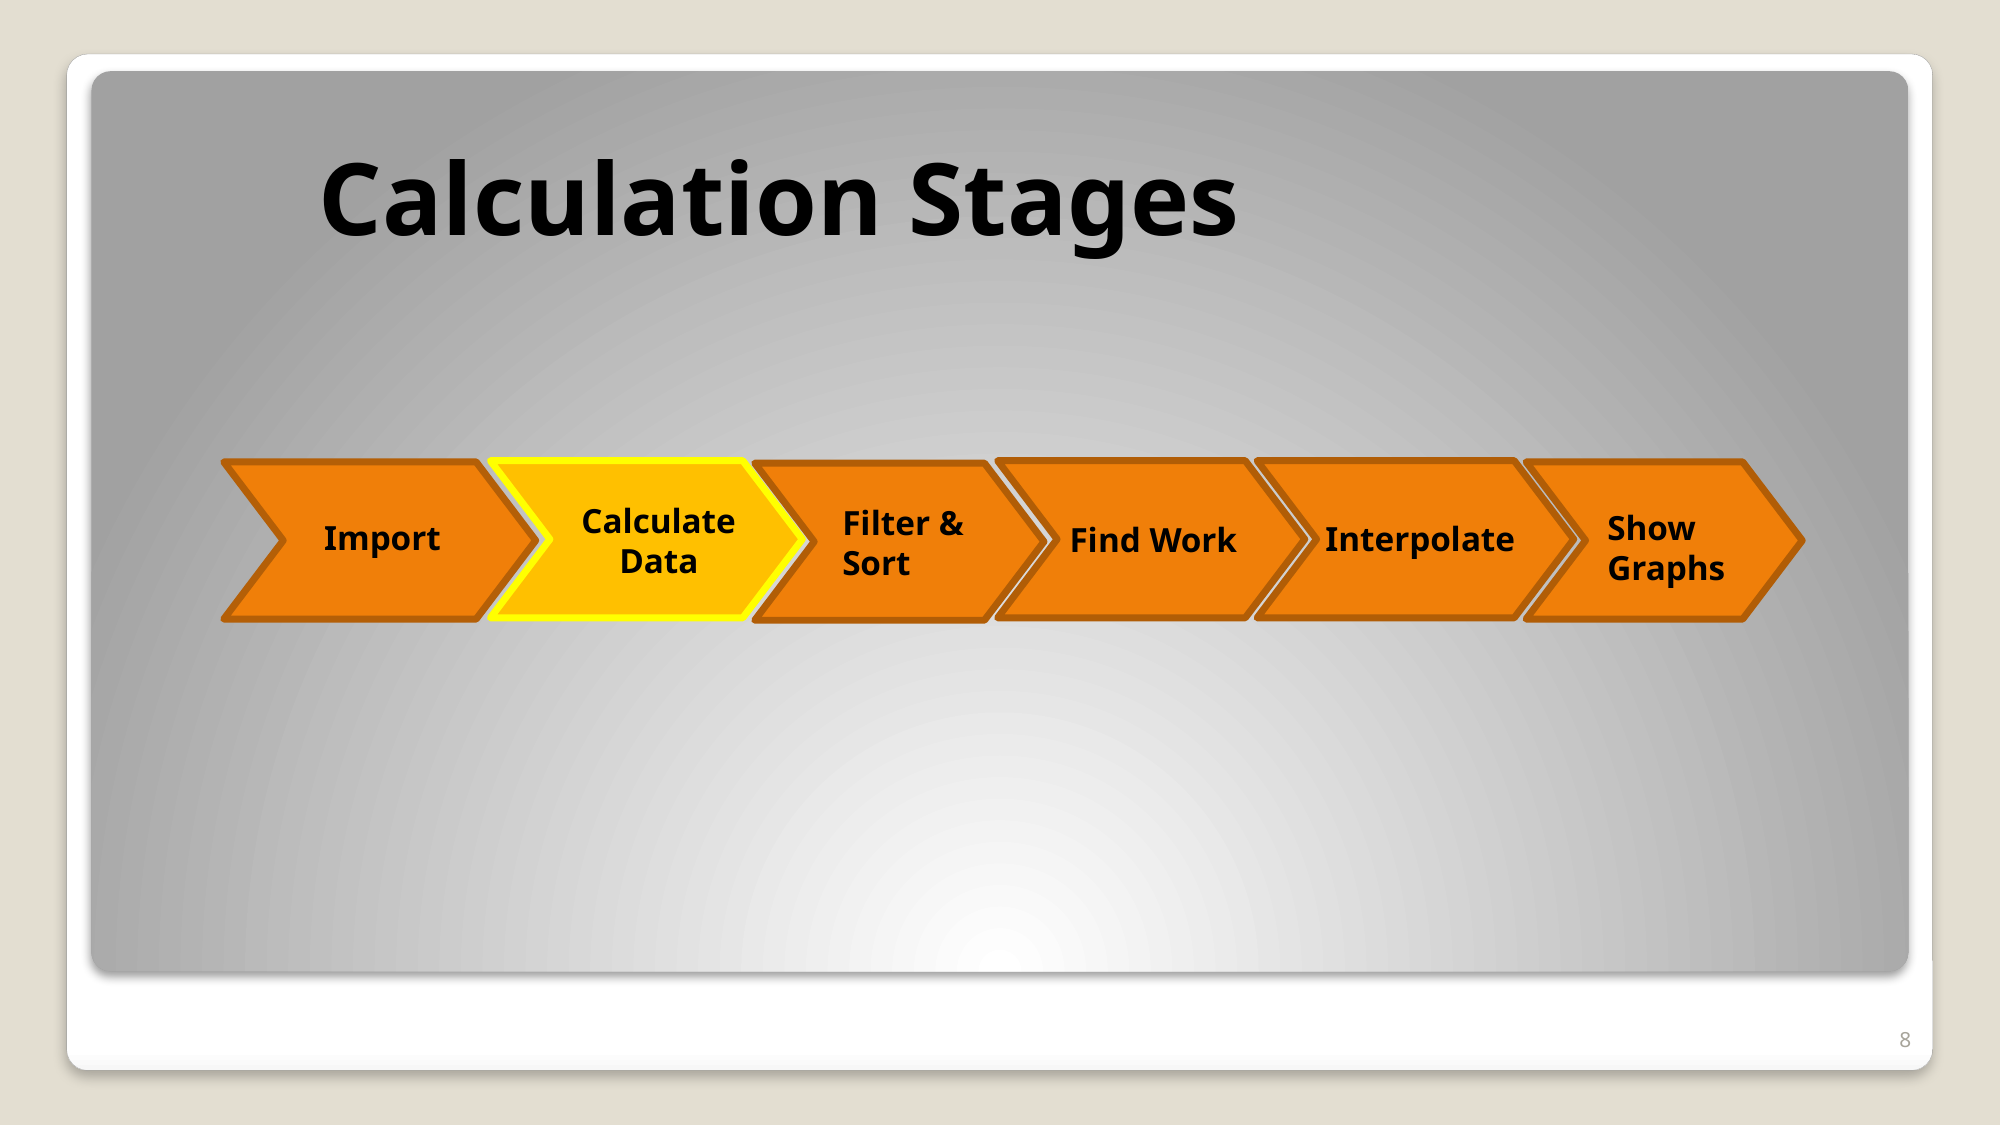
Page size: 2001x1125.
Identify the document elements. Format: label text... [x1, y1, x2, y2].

text_box [751, 459, 1048, 624]
text_box [793, 521, 806, 558]
text_box [1522, 458, 1776, 510]
text_box [1793, 522, 1806, 559]
text_box Calculate Data [524, 492, 793, 588]
slide_number 8 [1825, 1002, 1926, 1063]
text_box Calculation Stages [209, 128, 1350, 309]
text_box [487, 457, 771, 511]
text_box Filter & Sort [827, 495, 1012, 590]
text_box [1253, 457, 1556, 511]
text_box [487, 567, 770, 622]
text_box Interpolate [1310, 510, 1592, 566]
text_box Import [309, 509, 511, 565]
text_box [994, 457, 1289, 622]
text_box [1253, 566, 1558, 622]
text_box [220, 458, 524, 623]
text_box Find Work [1054, 511, 1339, 567]
text_box [1522, 566, 1766, 623]
text_box Show Graphs [1592, 499, 1793, 595]
